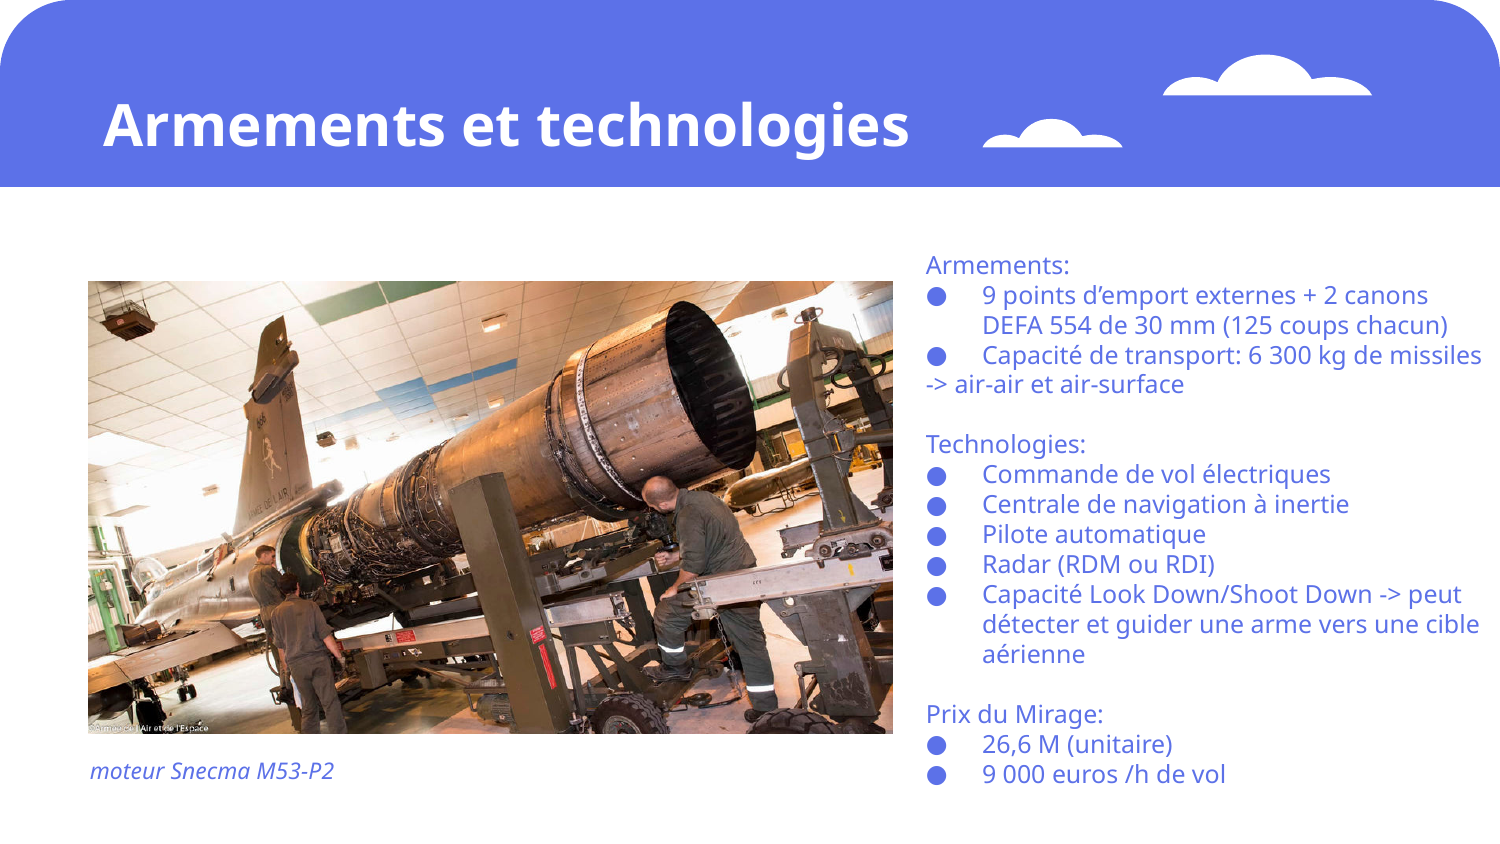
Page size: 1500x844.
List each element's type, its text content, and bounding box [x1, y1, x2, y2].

list Armements: 9 points d’emport externes + 2 canons DEFA 554 de 30 mm (125 coups chacun) Capacité de transport: 6 300 kg de missiles -> air-air et air-surface Technologies: Commande de vol électriques Centrale de navigation à inertie Pilote automatique Radar (RDM ou RDI) Capacité Look Down/Shoot Down -> peut détecter et guider une arme vers une cible aérienne Prix du Mirage: 26,6 M (unitaire) 9 000 euros /h de vol [892, 281, 1500, 844]
picture [88, 281, 893, 734]
title Armements et technologies [88, 72, 1412, 167]
text_box moteur Snecma M53-P2 [74, 749, 825, 792]
